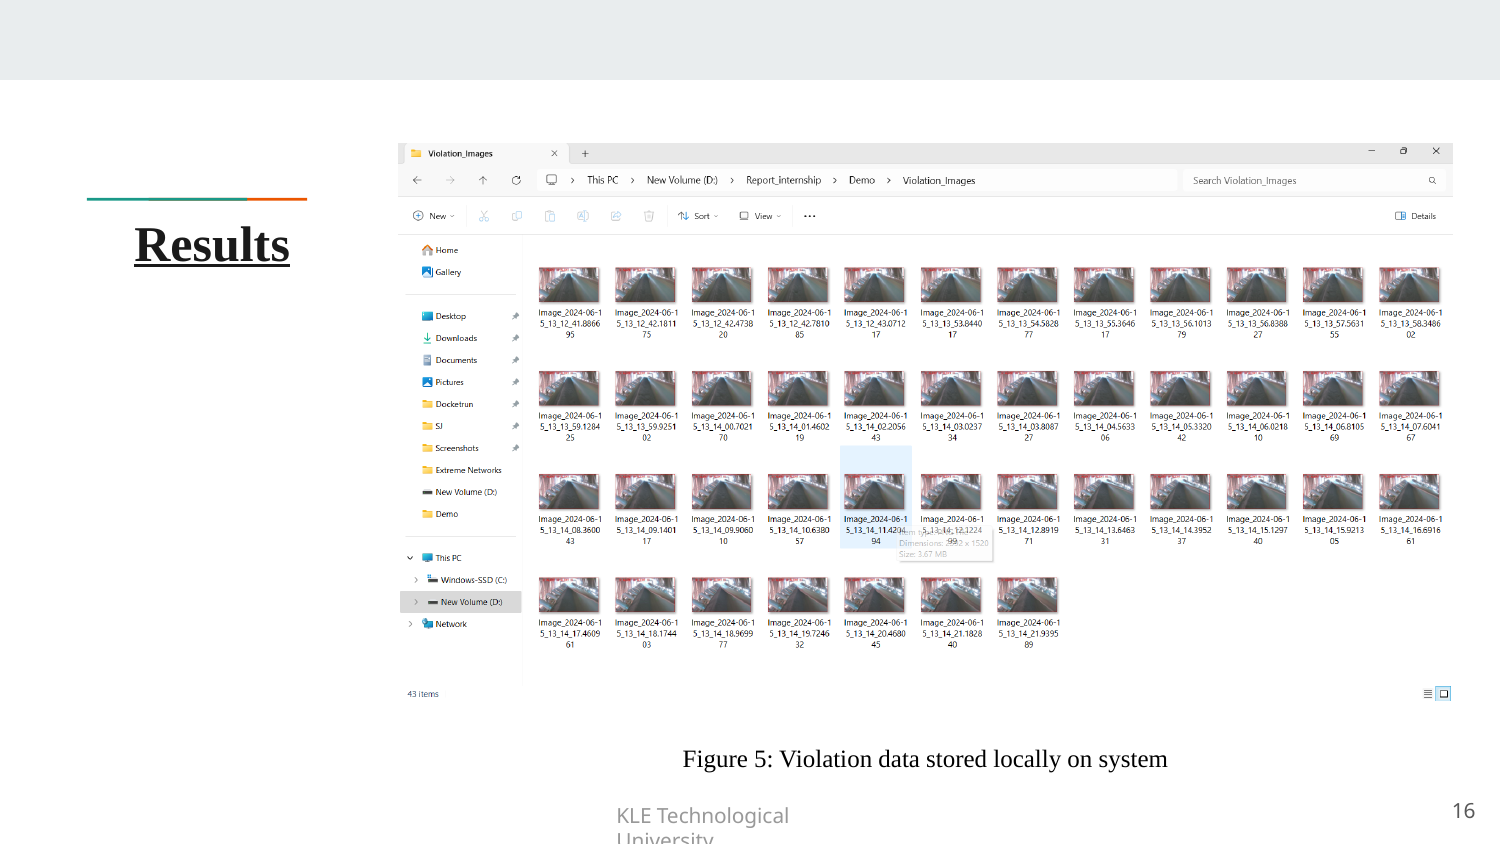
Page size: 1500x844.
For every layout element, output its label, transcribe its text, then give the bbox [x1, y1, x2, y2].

title Results [119, 196, 393, 285]
text_box KLE Technological University [601, 788, 899, 844]
text_box Figure 5: Violation data stored locally on system [506, 735, 1345, 781]
picture [398, 142, 1453, 701]
slide_number 16 [1400, 779, 1491, 844]
